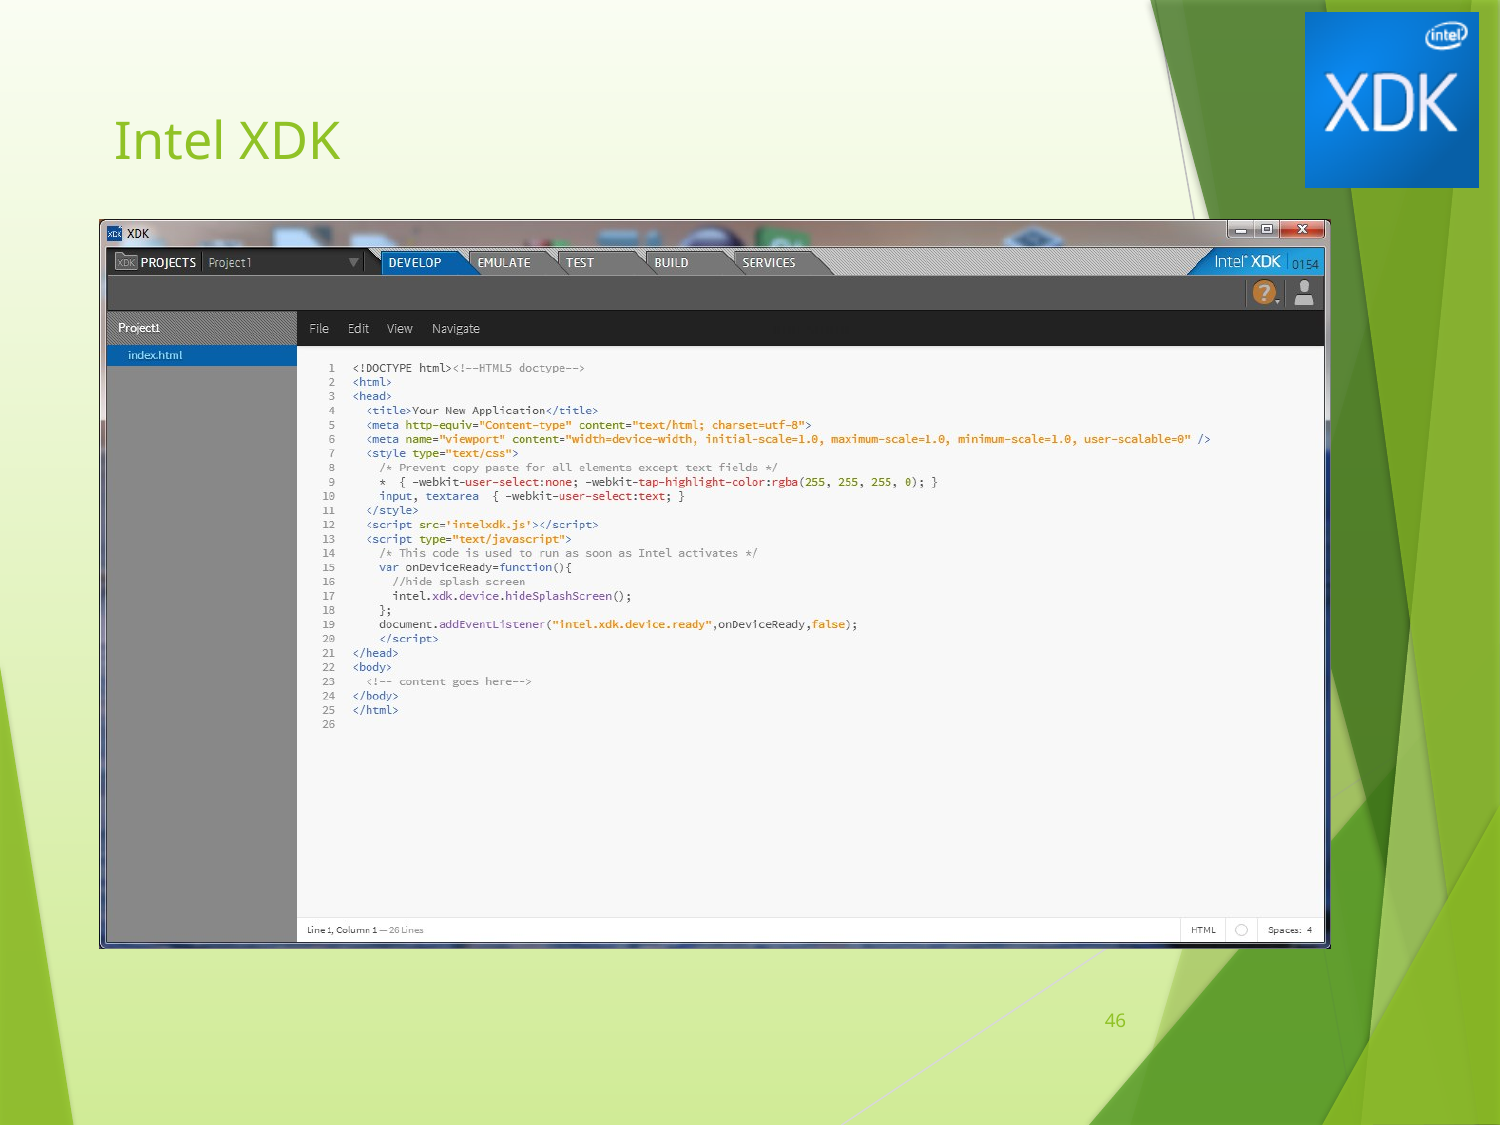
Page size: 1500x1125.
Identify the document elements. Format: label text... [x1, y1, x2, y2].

picture [99, 218, 1331, 950]
title Intel XDK [99, 99, 1142, 211]
slide_number 46 [1057, 991, 1142, 1051]
picture [1304, 11, 1480, 188]
